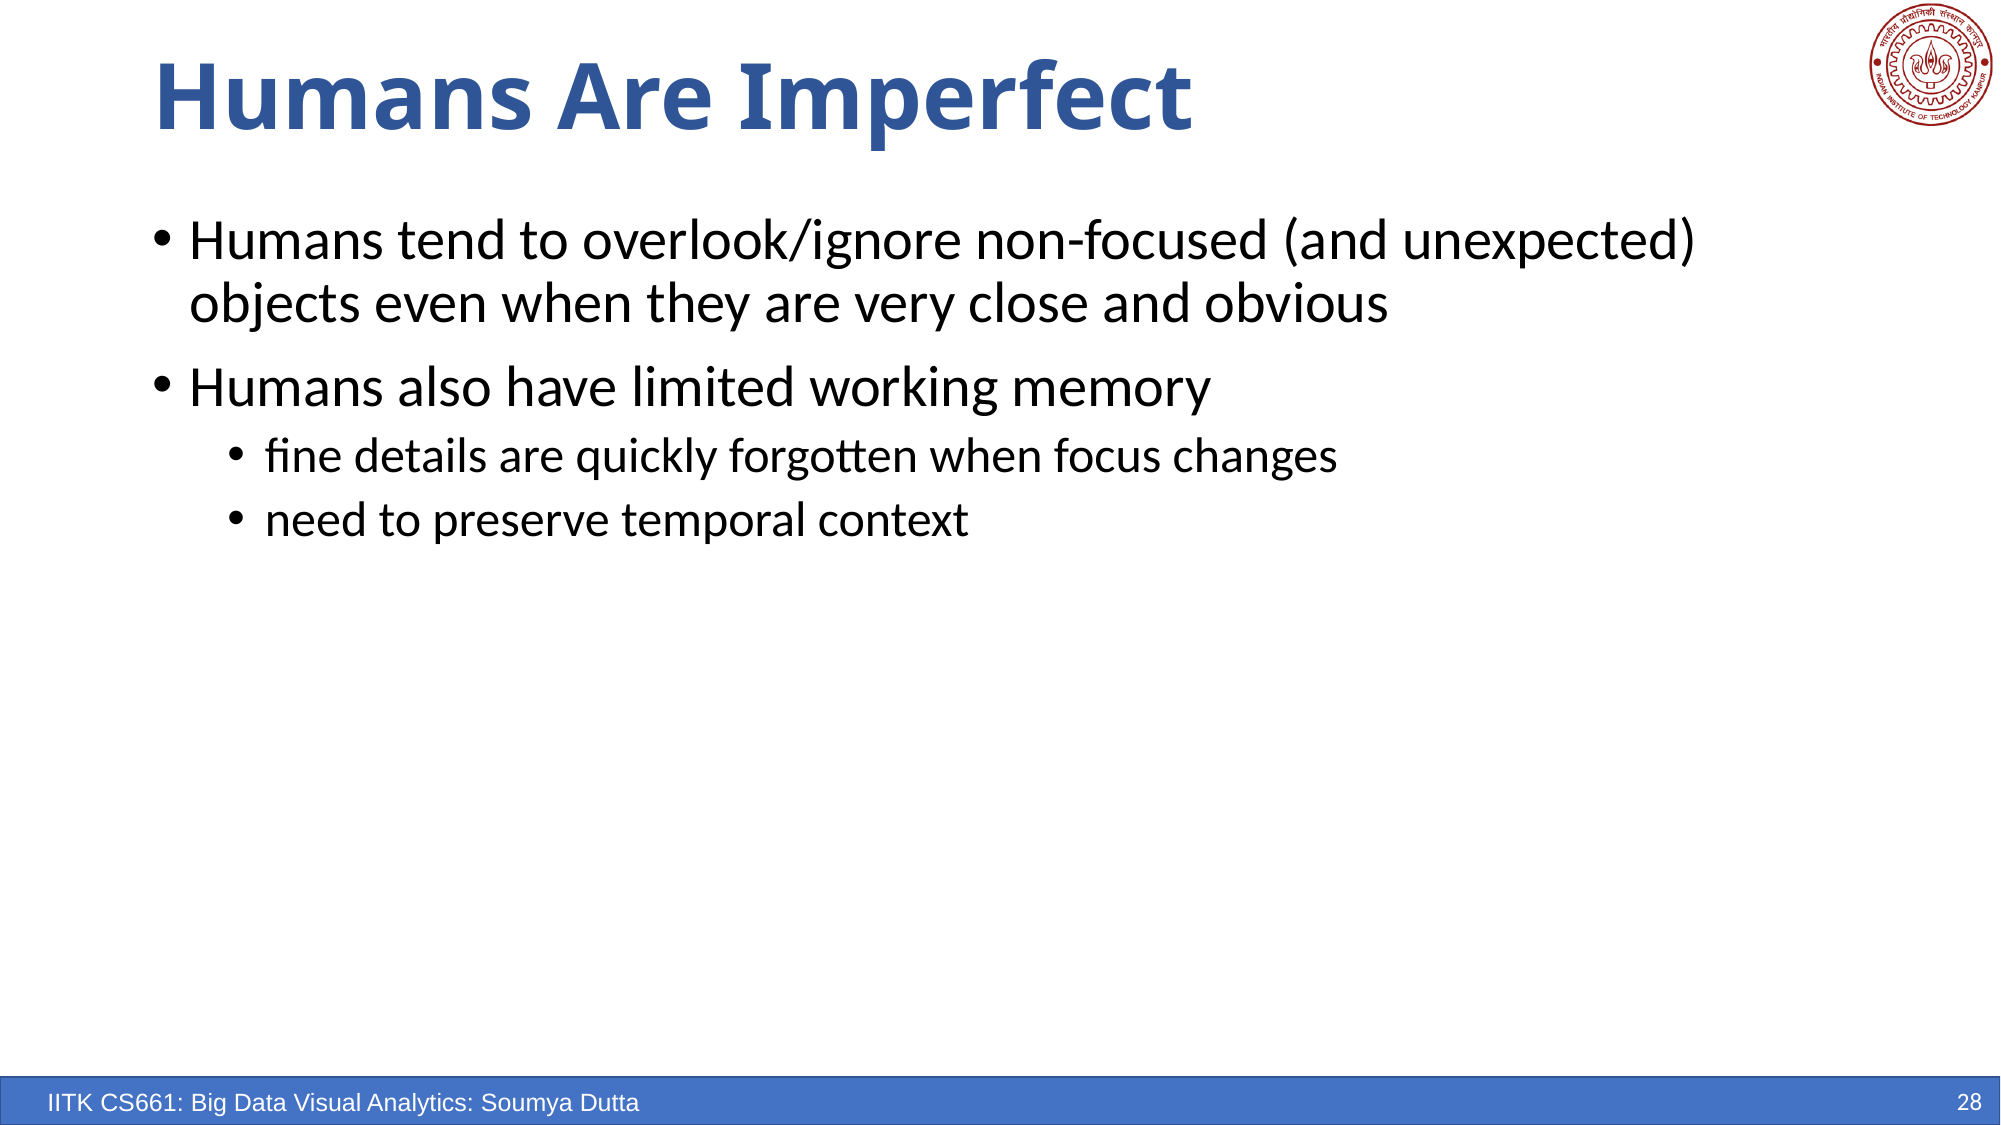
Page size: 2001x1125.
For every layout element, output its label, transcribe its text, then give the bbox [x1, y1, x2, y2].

picture [1862, 1, 1998, 130]
list Humans tend to overlook/ignore non-focused (and unexpected) objects even when they are very close and obvious Humans also have limited working memory fine details are quickly forgotten when focus changes need to preserve temporal context [137, 201, 1863, 842]
title Humans Are Imperfect [137, 31, 1863, 169]
